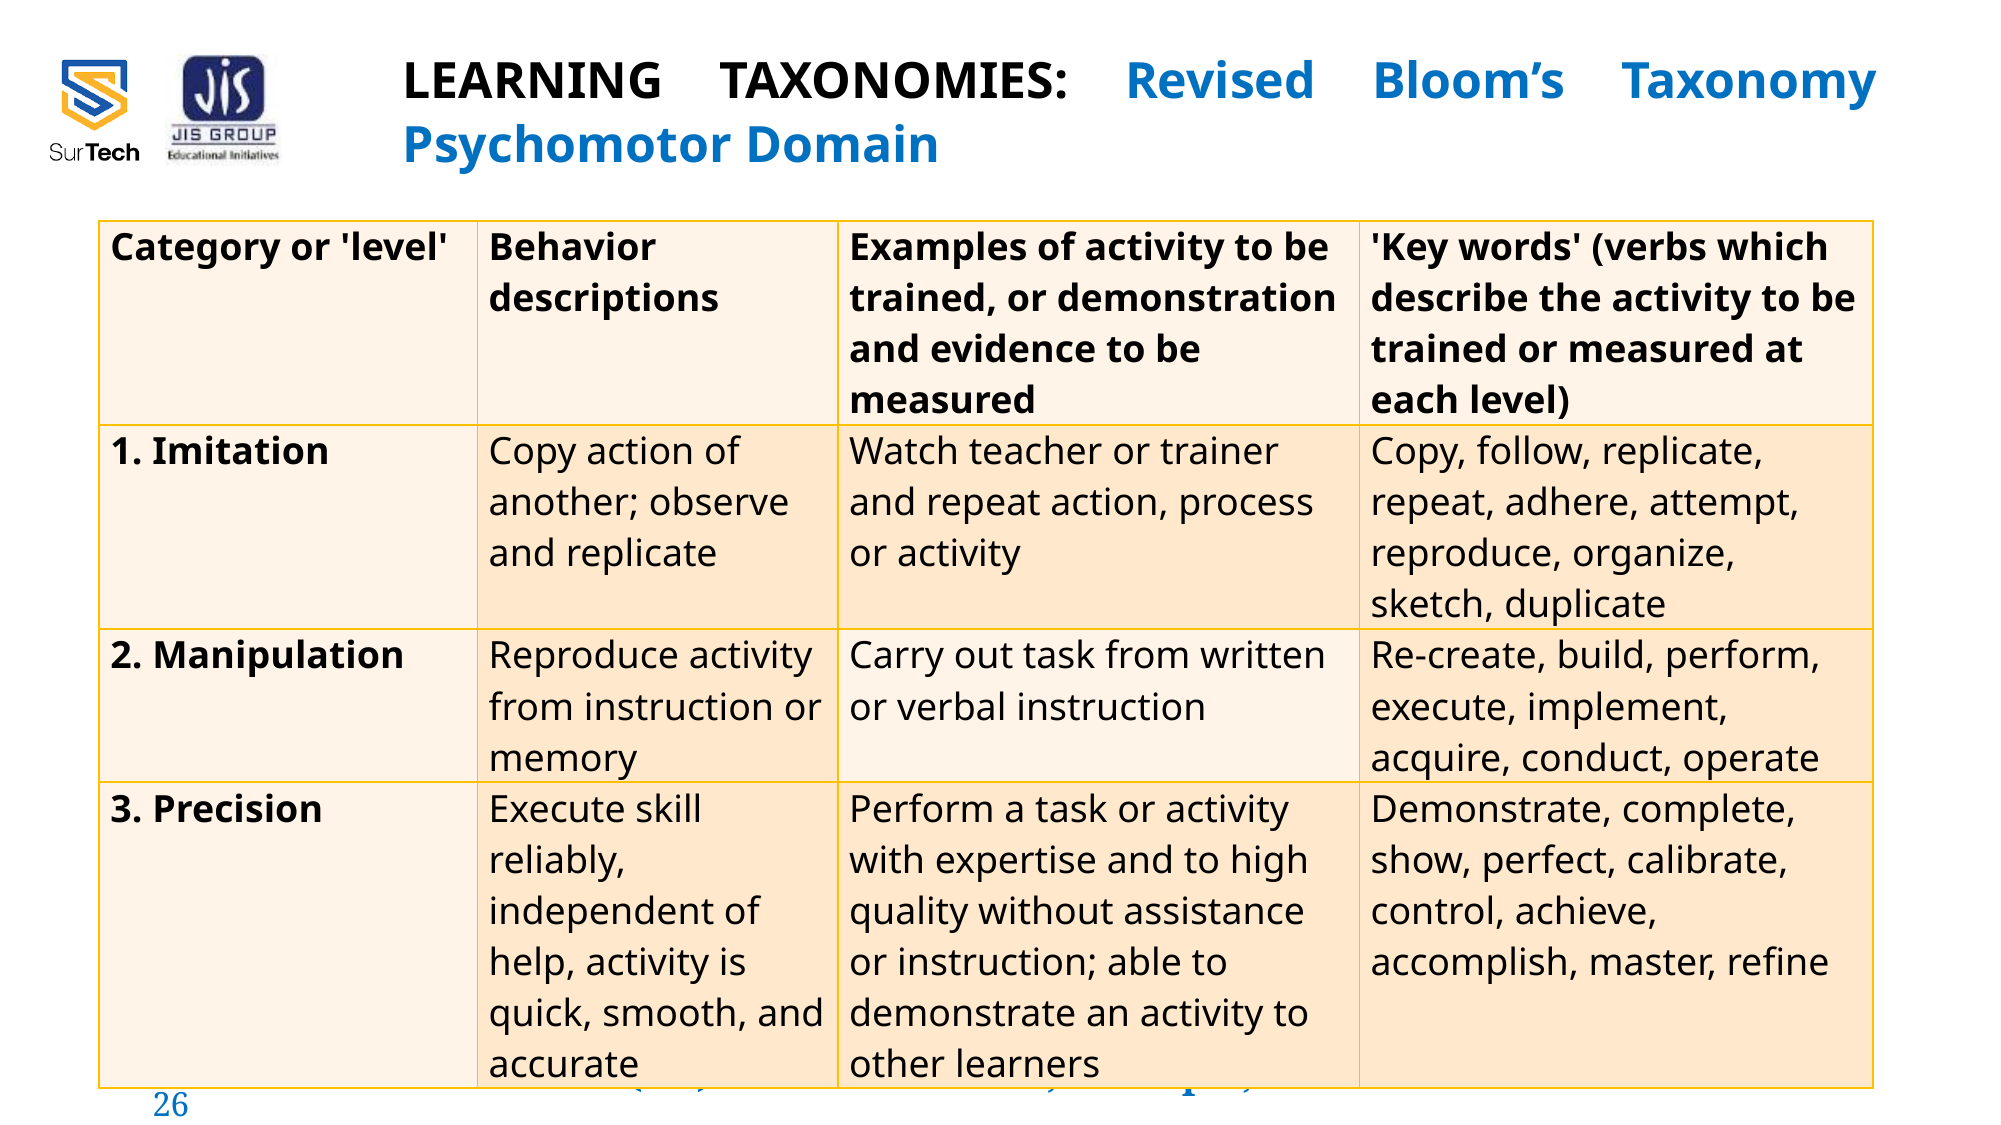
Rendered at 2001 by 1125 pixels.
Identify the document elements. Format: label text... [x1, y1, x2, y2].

table_header Examples of activity to be trained, or demonstration and evidence to be measured [839, 222, 1359, 424]
table_cell Carry out task from written or verbal instruction [839, 630, 1359, 781]
table_cell Demonstrate, complete, show, perfect, calibrate, control, achieve, accomplish, master, refine [1360, 783, 1872, 1087]
table_cell Watch teacher or trainer and repeat action, process or activity [839, 426, 1359, 628]
picture [23, 39, 282, 181]
table_cell Copy, follow, replicate, repeat, adhere, attempt, reproduce, organize, sketch, duplicate [1360, 426, 1872, 628]
footer Prof. (Dr.) Saradindu Panda, Principal, DSCSITSC [510, 1042, 1533, 1103]
slide_number 41 [1644, 1042, 1863, 1103]
table_cell Copy action of another; observe and replicate [478, 426, 837, 628]
table_header Behavior descriptions [478, 222, 837, 424]
table_header 'Key words' (verbs which describe the activity to be trained or measured at each level) [1360, 222, 1872, 424]
title LEARNING TAXONOMIES: Revised Bloom’s Taxonomy Psychomotor Domain [387, 50, 1893, 181]
table_cell Reproduce activity from instruction or memory [478, 630, 837, 781]
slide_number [137, 1042, 436, 1103]
table_cell Execute skill reliably, independent of help, activity is quick, smooth, and accurate [478, 783, 837, 1087]
table_cell 3. Precision [100, 783, 477, 1087]
table_cell 1. Imitation [100, 426, 477, 628]
table_cell 2. Manipulation [100, 630, 477, 781]
table_cell Re-create, build, perform, execute, implement, acquire, conduct, operate [1360, 630, 1872, 781]
table_header Category or 'level' [100, 222, 477, 424]
table_cell Perform a task or activity with expertise and to high quality without assistance or instruction; able to demonstrate an activity to other learners [839, 783, 1359, 1042]
